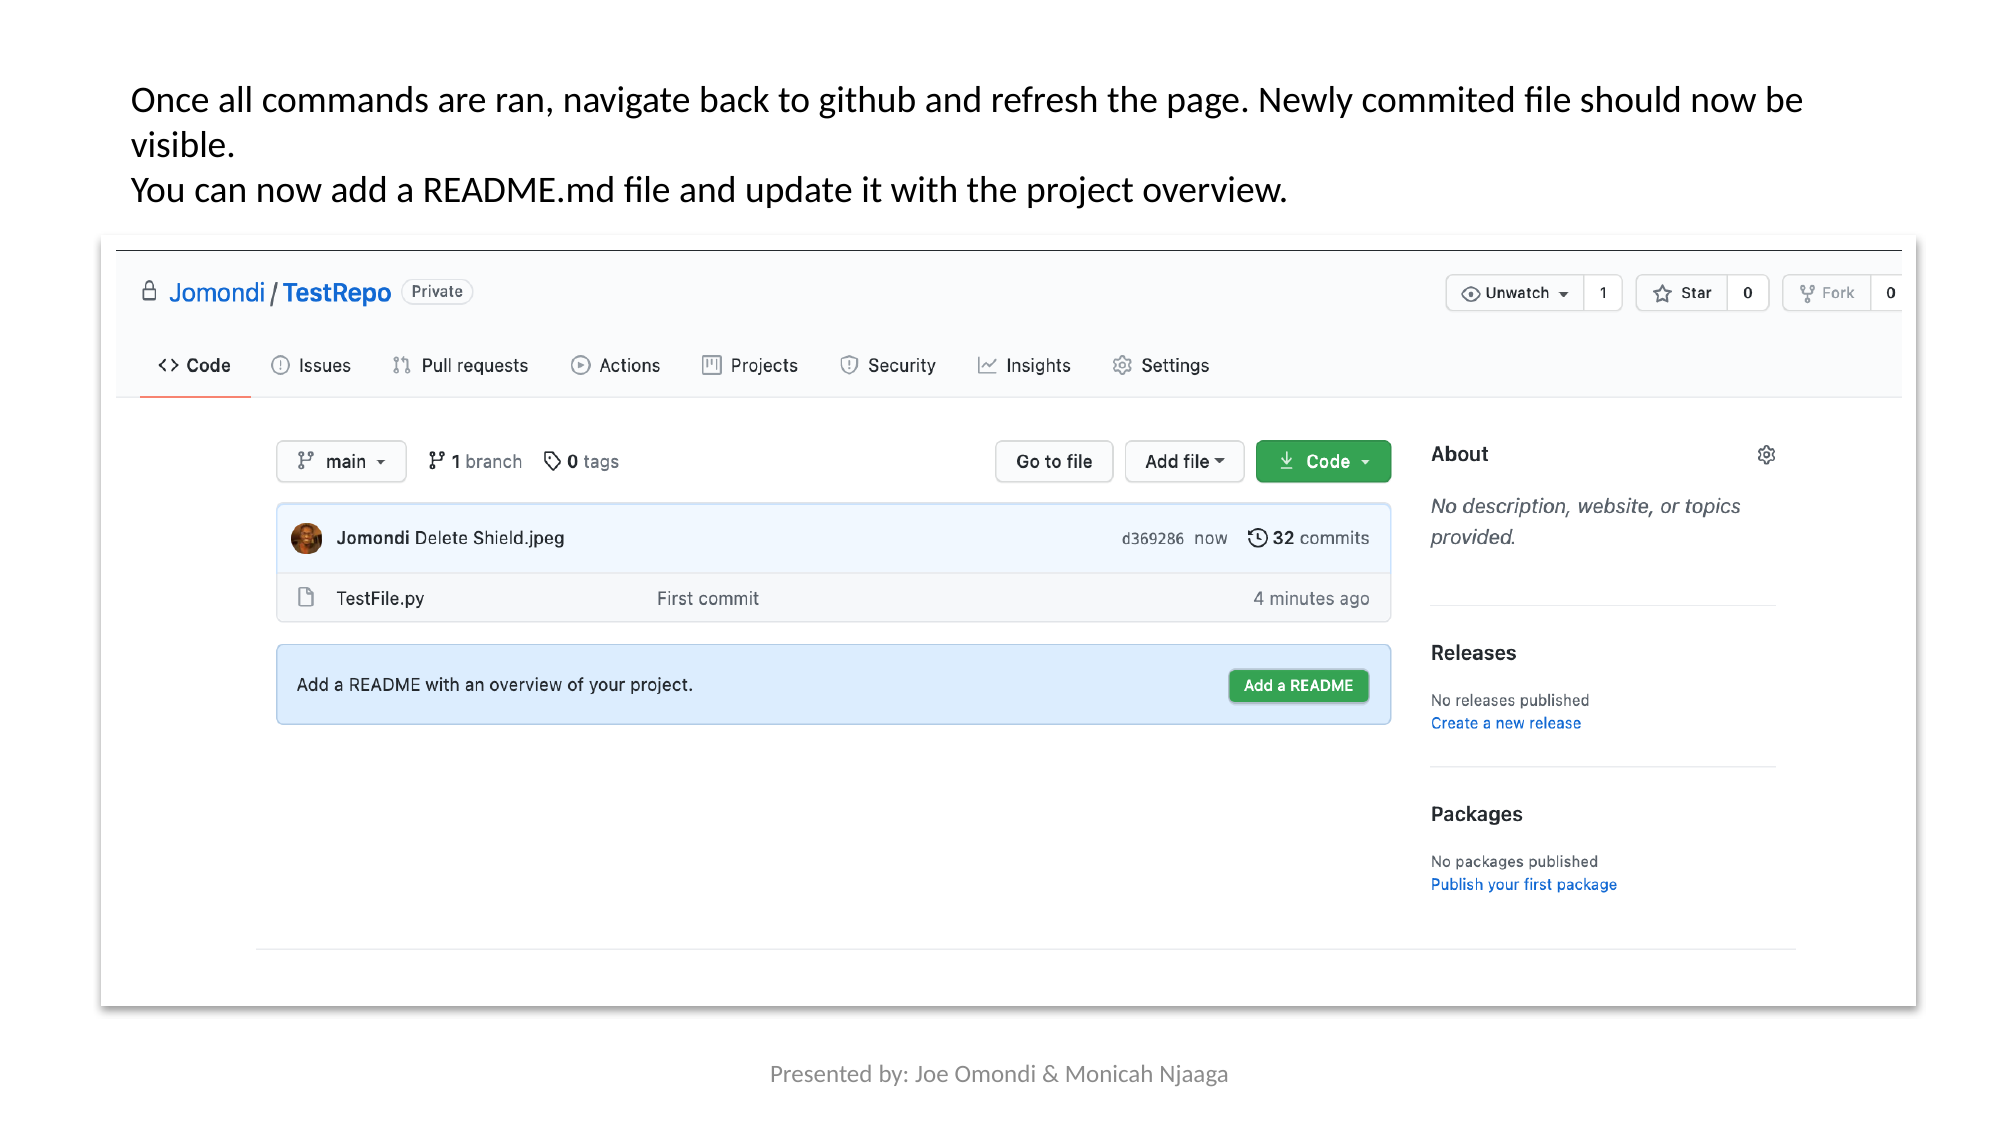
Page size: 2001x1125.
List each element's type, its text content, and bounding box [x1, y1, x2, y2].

text_box Once all commands are ran, navigate back to github and refresh the page. Newly commited file should now be visible. You can now add a README.md file and update it with the project overview. [115, 67, 1902, 218]
footer Presented by: Joe Omondi & Monicah Njaaga [662, 1042, 1338, 1103]
picture [115, 249, 1902, 992]
